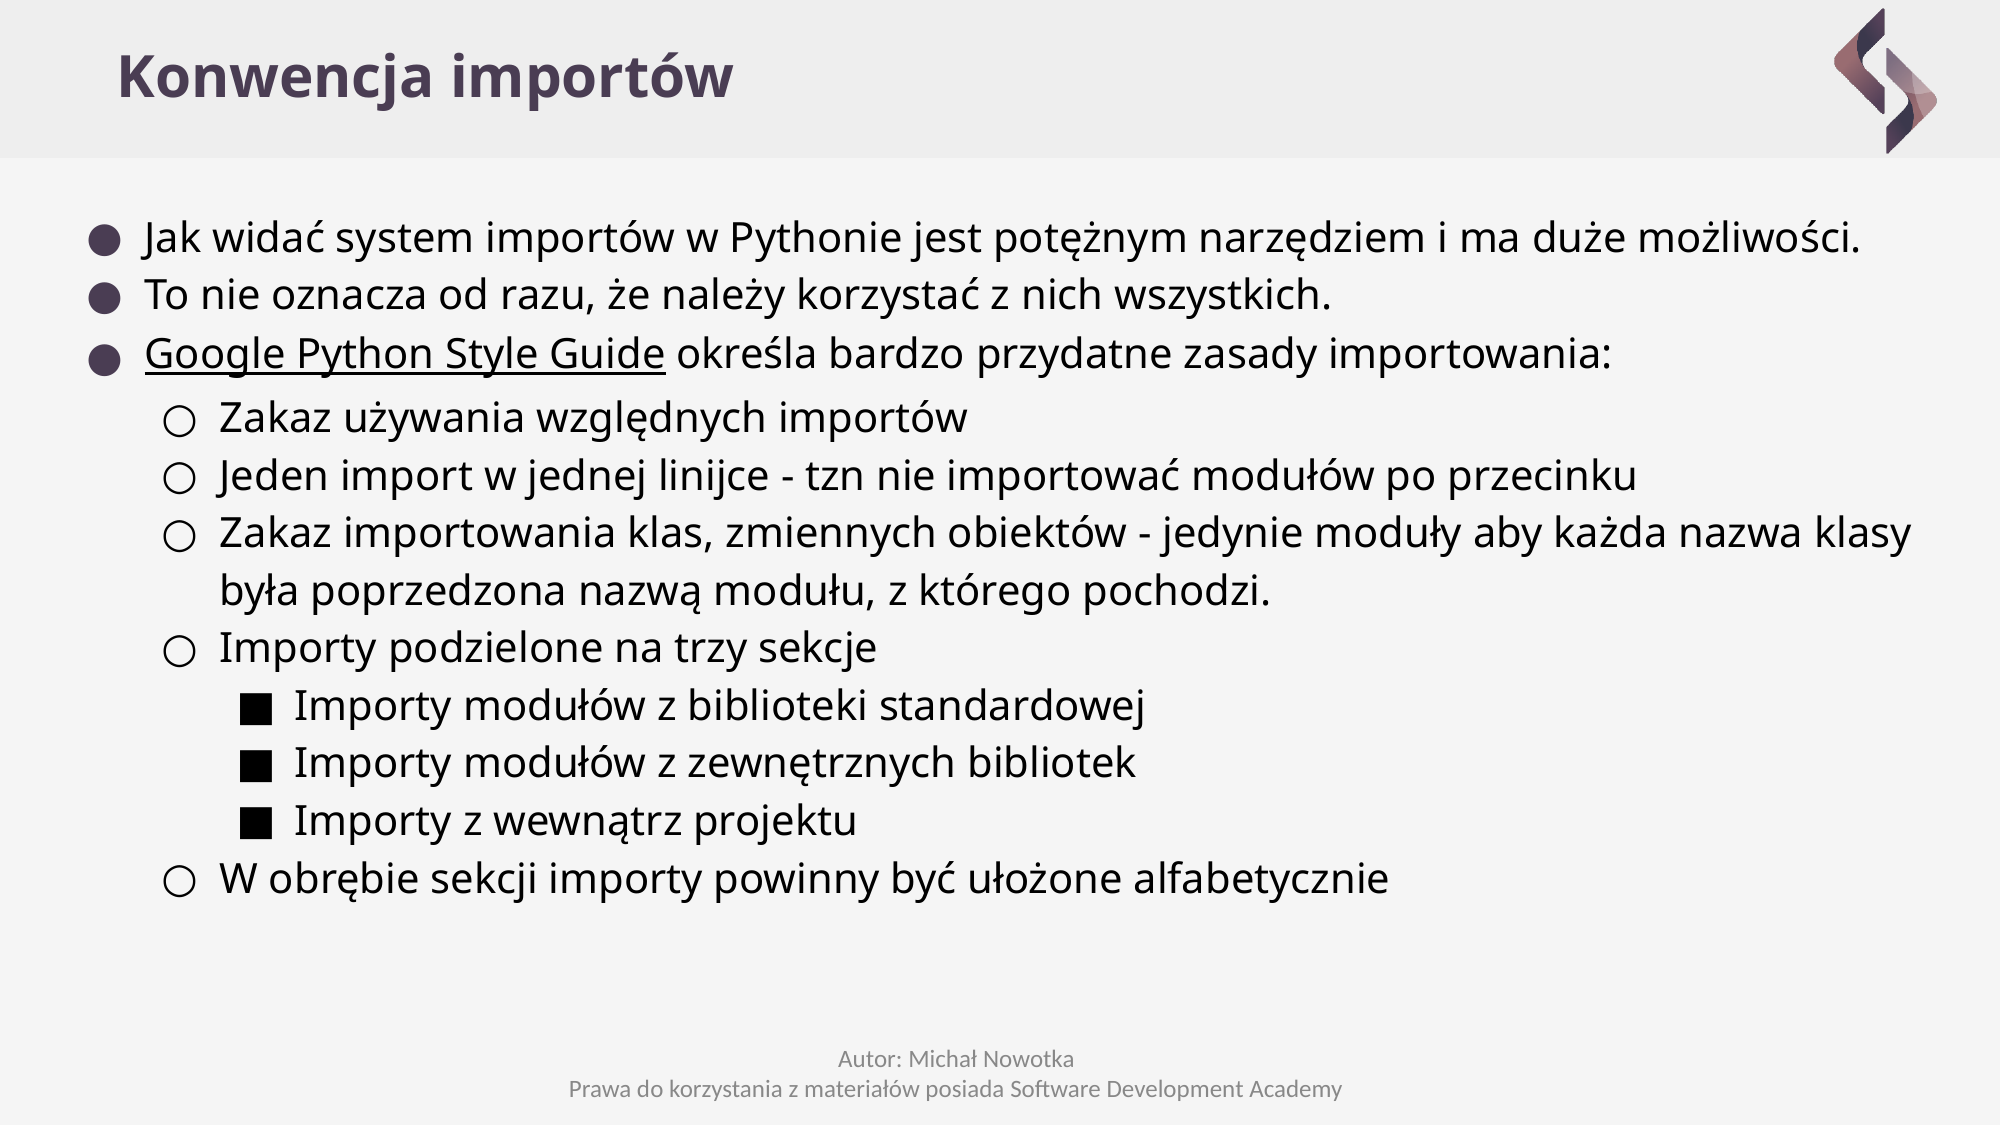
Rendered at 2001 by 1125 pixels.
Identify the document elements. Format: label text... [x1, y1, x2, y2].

footer Autor: Michał Nowotka Prawa do korzystania z materiałów posiada Software Development Academy [486, 1082, 1427, 1103]
text_box Jak widać system importów w Pythonie jest potężnym narzędziem i ma duże możliwości. To nie oznacza od razu, że należy korzystać z nich wszystkich. Google Python Style Guide określa bardzo przydatne zasady importowania: Zakaz używania względnych importów Jeden import w jednej linijce - tzn nie importować modułów po przecinku Zakaz importowania klas, zmiennych obiektów - jedynie moduły aby każda nazwa klasy była poprzedzona nazwą modułu, z którego pochodzi. Importy podzielone na trzy sekcje Importy modułów z biblioteki standardowej Importy modułów z zewnętrznych bibliotek Importy z wewnątrz projektu W obrębie sekcji importy powinny być ułożone alfabetycznie [54, 188, 1943, 1082]
title Konwencja importów [101, 0, 1788, 158]
picture [1787, 0, 2001, 166]
